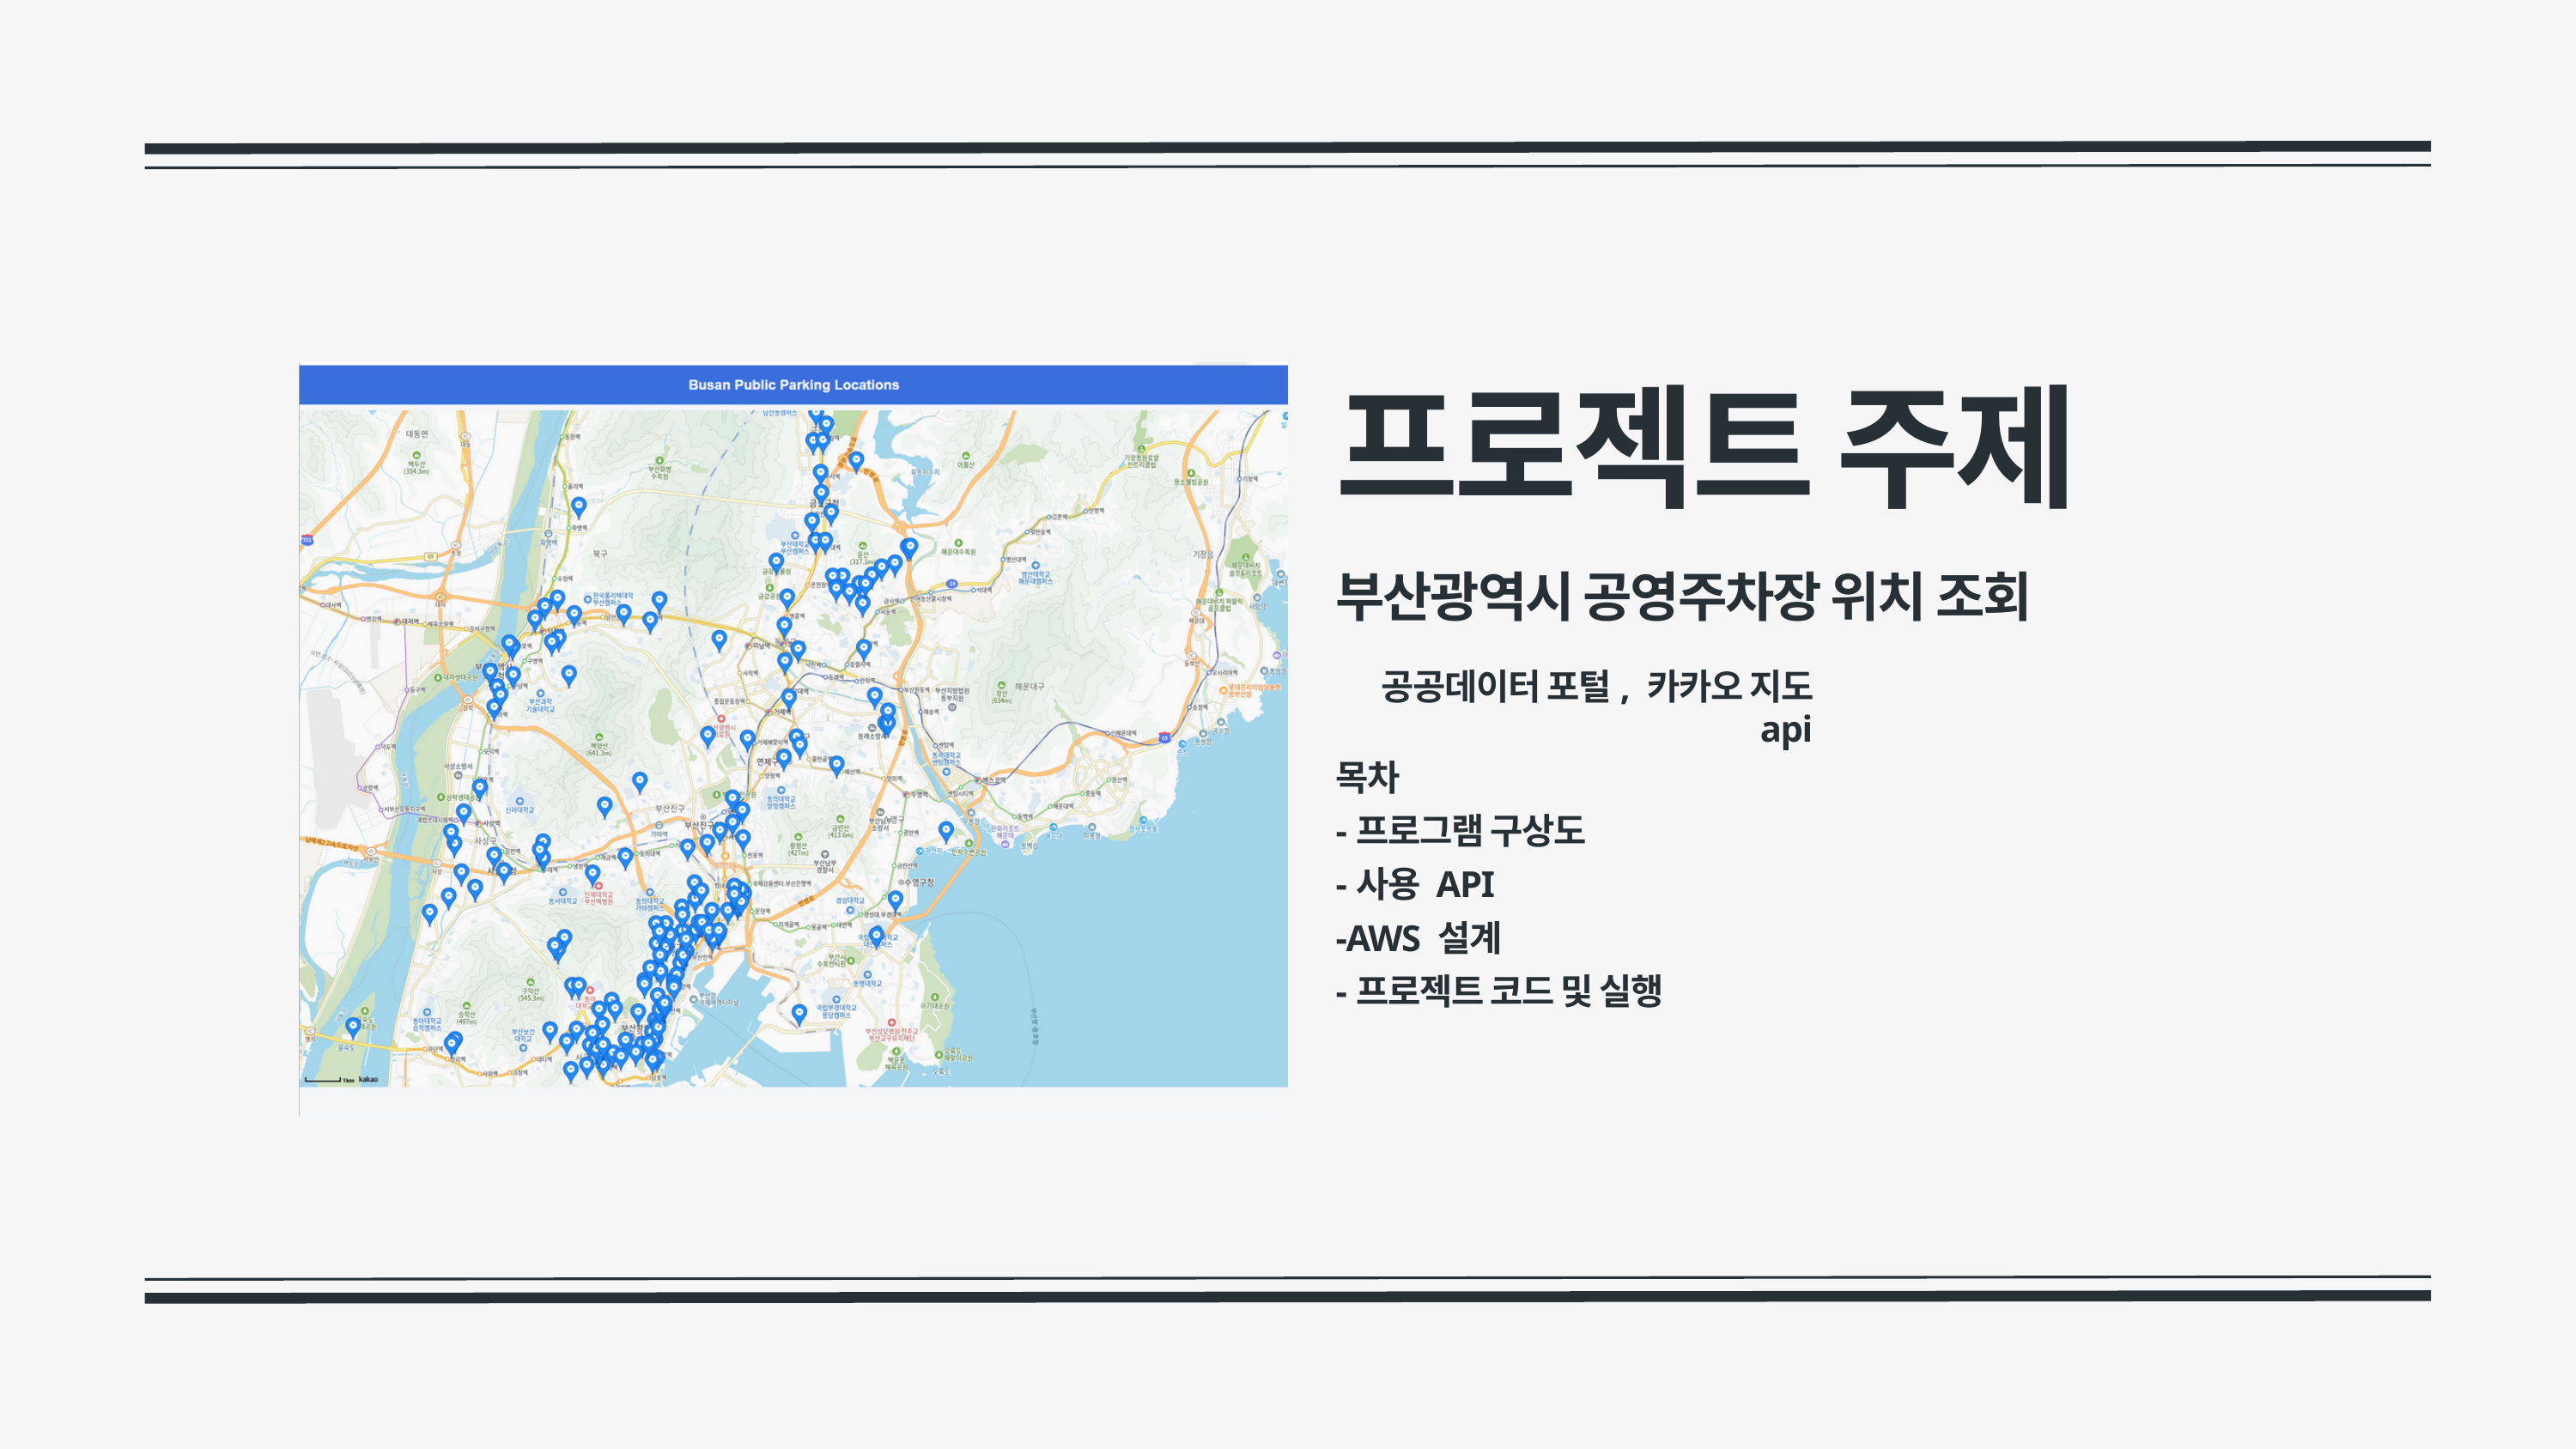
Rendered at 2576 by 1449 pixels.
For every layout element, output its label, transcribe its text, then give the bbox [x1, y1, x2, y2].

text_box 부산광역시 공영주차장 위치 조회 [1335, 547, 2576, 628]
text_box 프로젝트 주제 [1335, 365, 2219, 525]
text_box 공공데이터 포털, 카카오 지도 api [1335, 664, 1814, 743]
text_box [299, 362, 1288, 1117]
text_box 목차 -프로그램 구상도 -사용 API -AWS 설계 -프로젝트 코드 및 실행 [1335, 743, 2383, 1013]
